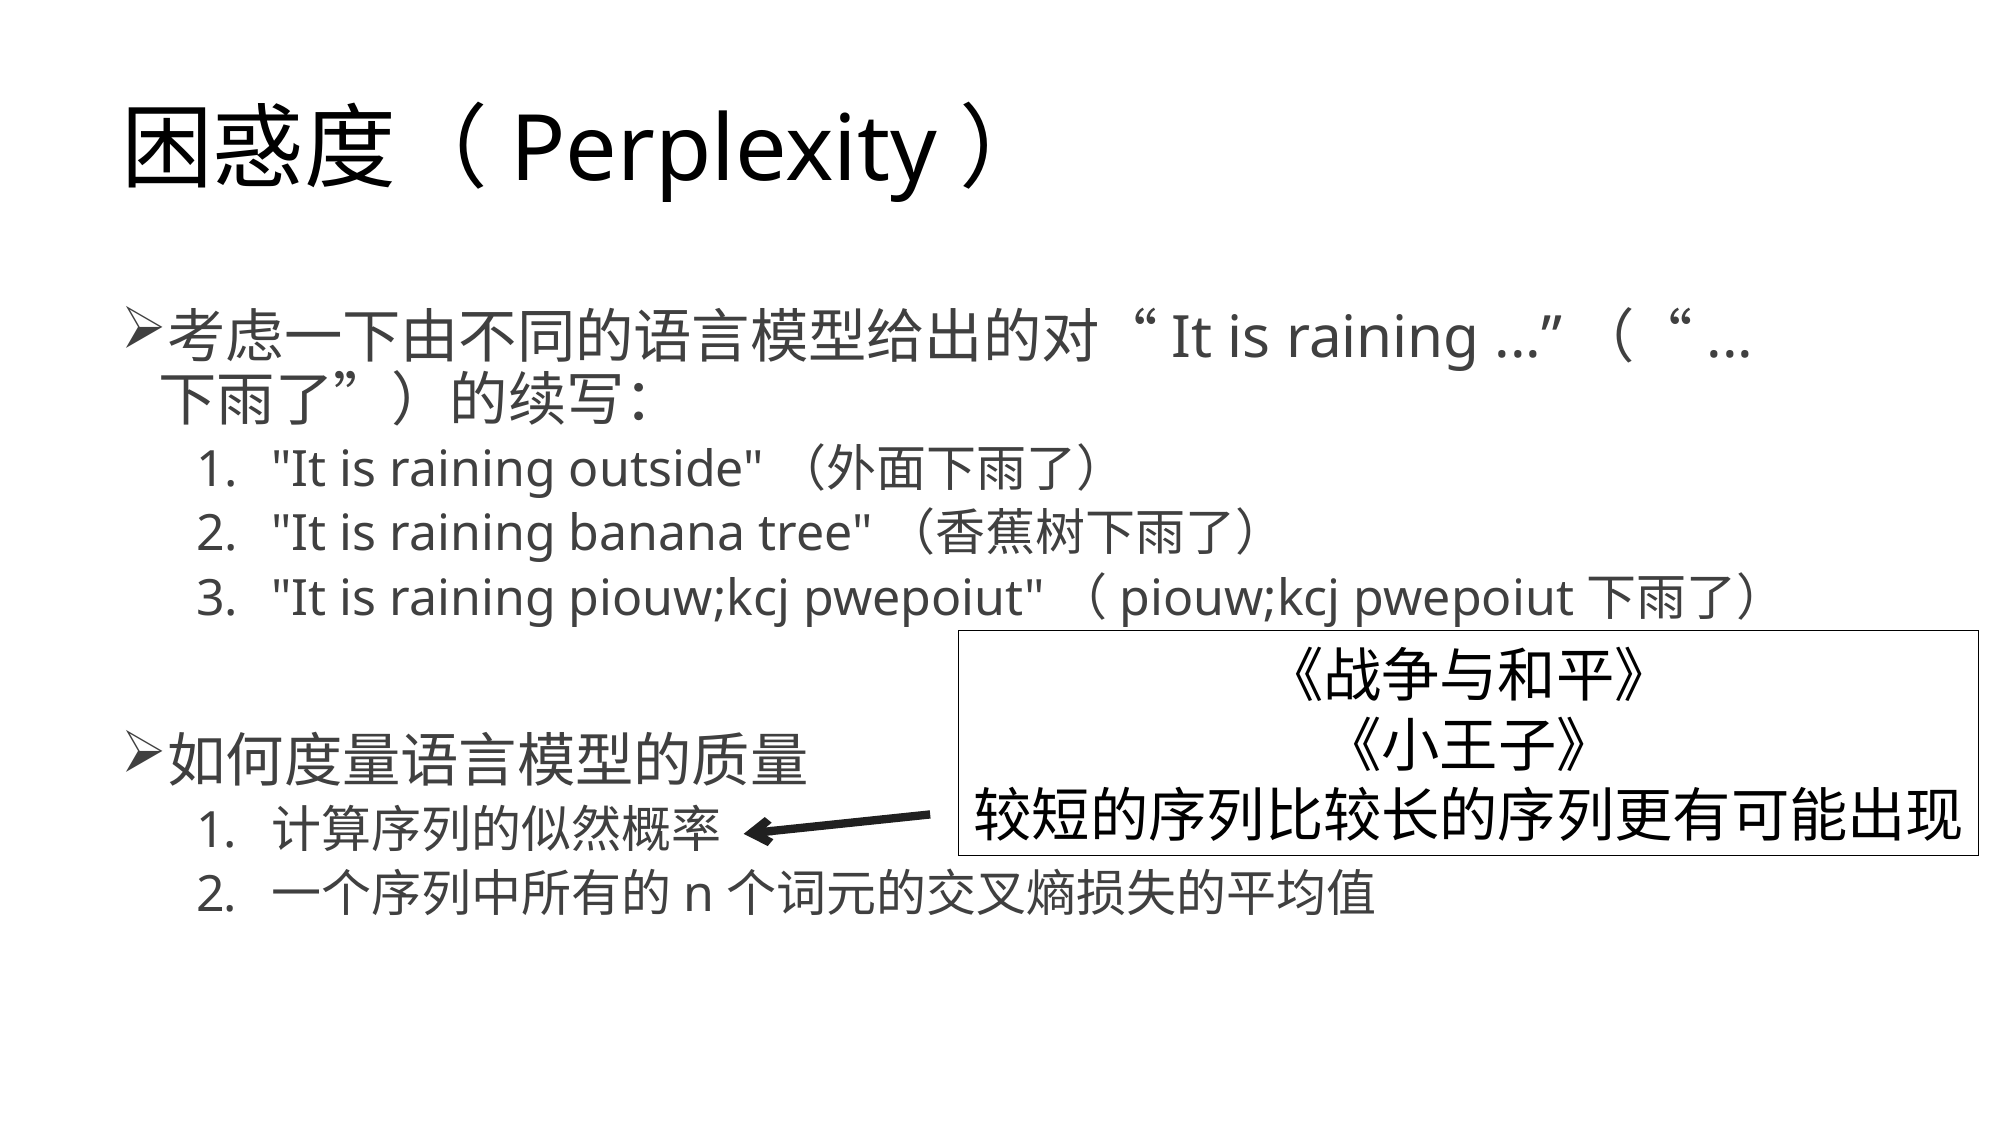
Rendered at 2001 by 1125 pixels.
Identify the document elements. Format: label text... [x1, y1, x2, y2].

text_box 《战争与和平》 《小王子》 较短的序列比较长的序列更有可能出现 [958, 630, 1979, 856]
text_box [743, 814, 931, 834]
title 困惑度（Perplexity） [106, 42, 1832, 260]
list 考虑一下由不同的语言模型给出的对“It is raining ...”（“...下雨了”）的续写： "It is raining outside"（外面下雨了） "It is raining banana tree"（香蕉树下雨了） "It is raining piouw;kcj pwepoiut"（piouw;kcj pwepoiut下雨了） 如何度量语言模型的质量 计算序列的似然概率 一个序列中所有的n个词元的交叉熵损失的平均值 [106, 299, 1832, 1014]
